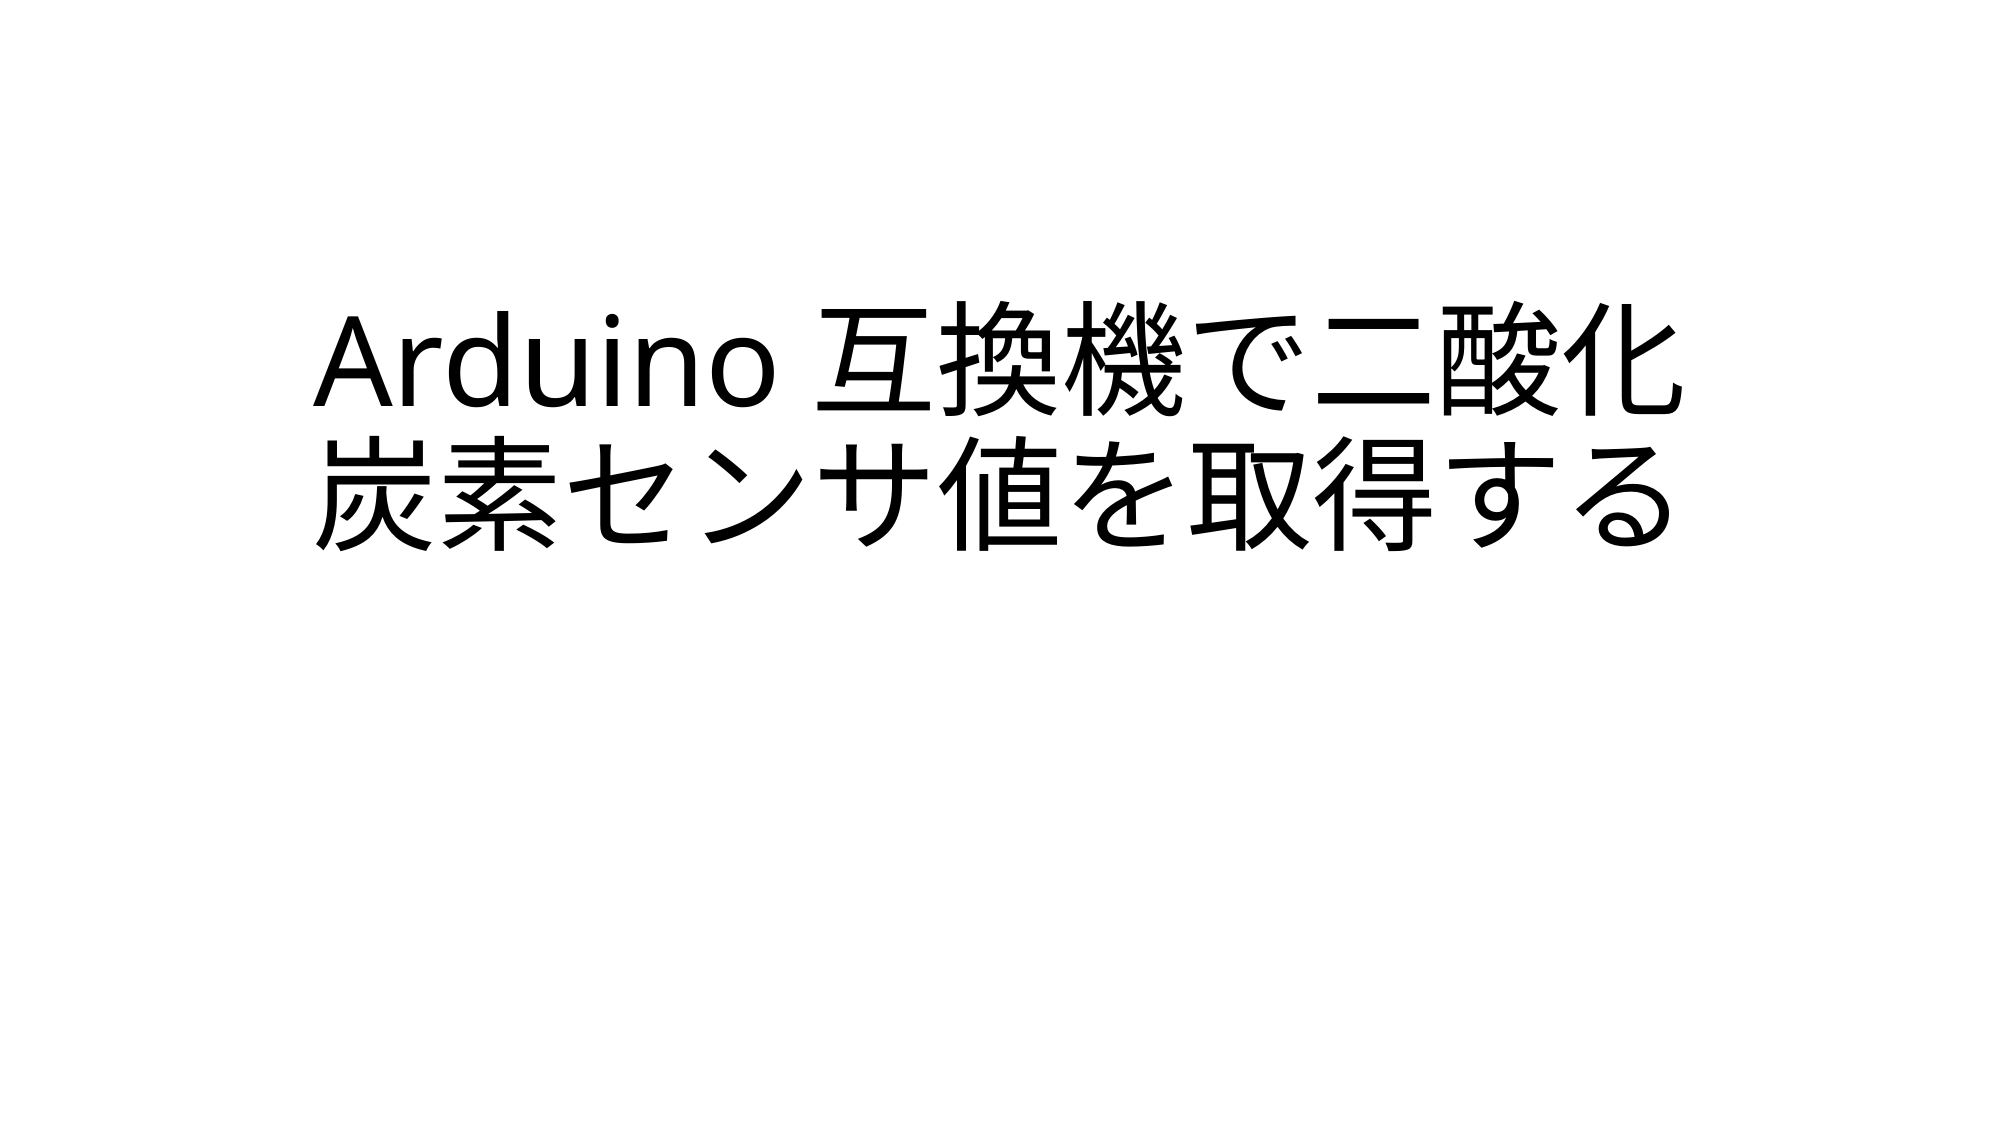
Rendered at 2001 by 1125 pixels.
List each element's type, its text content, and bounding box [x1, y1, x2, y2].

title Arduino互換機で二酸化炭素センサ値を取得する [249, 184, 1750, 576]
